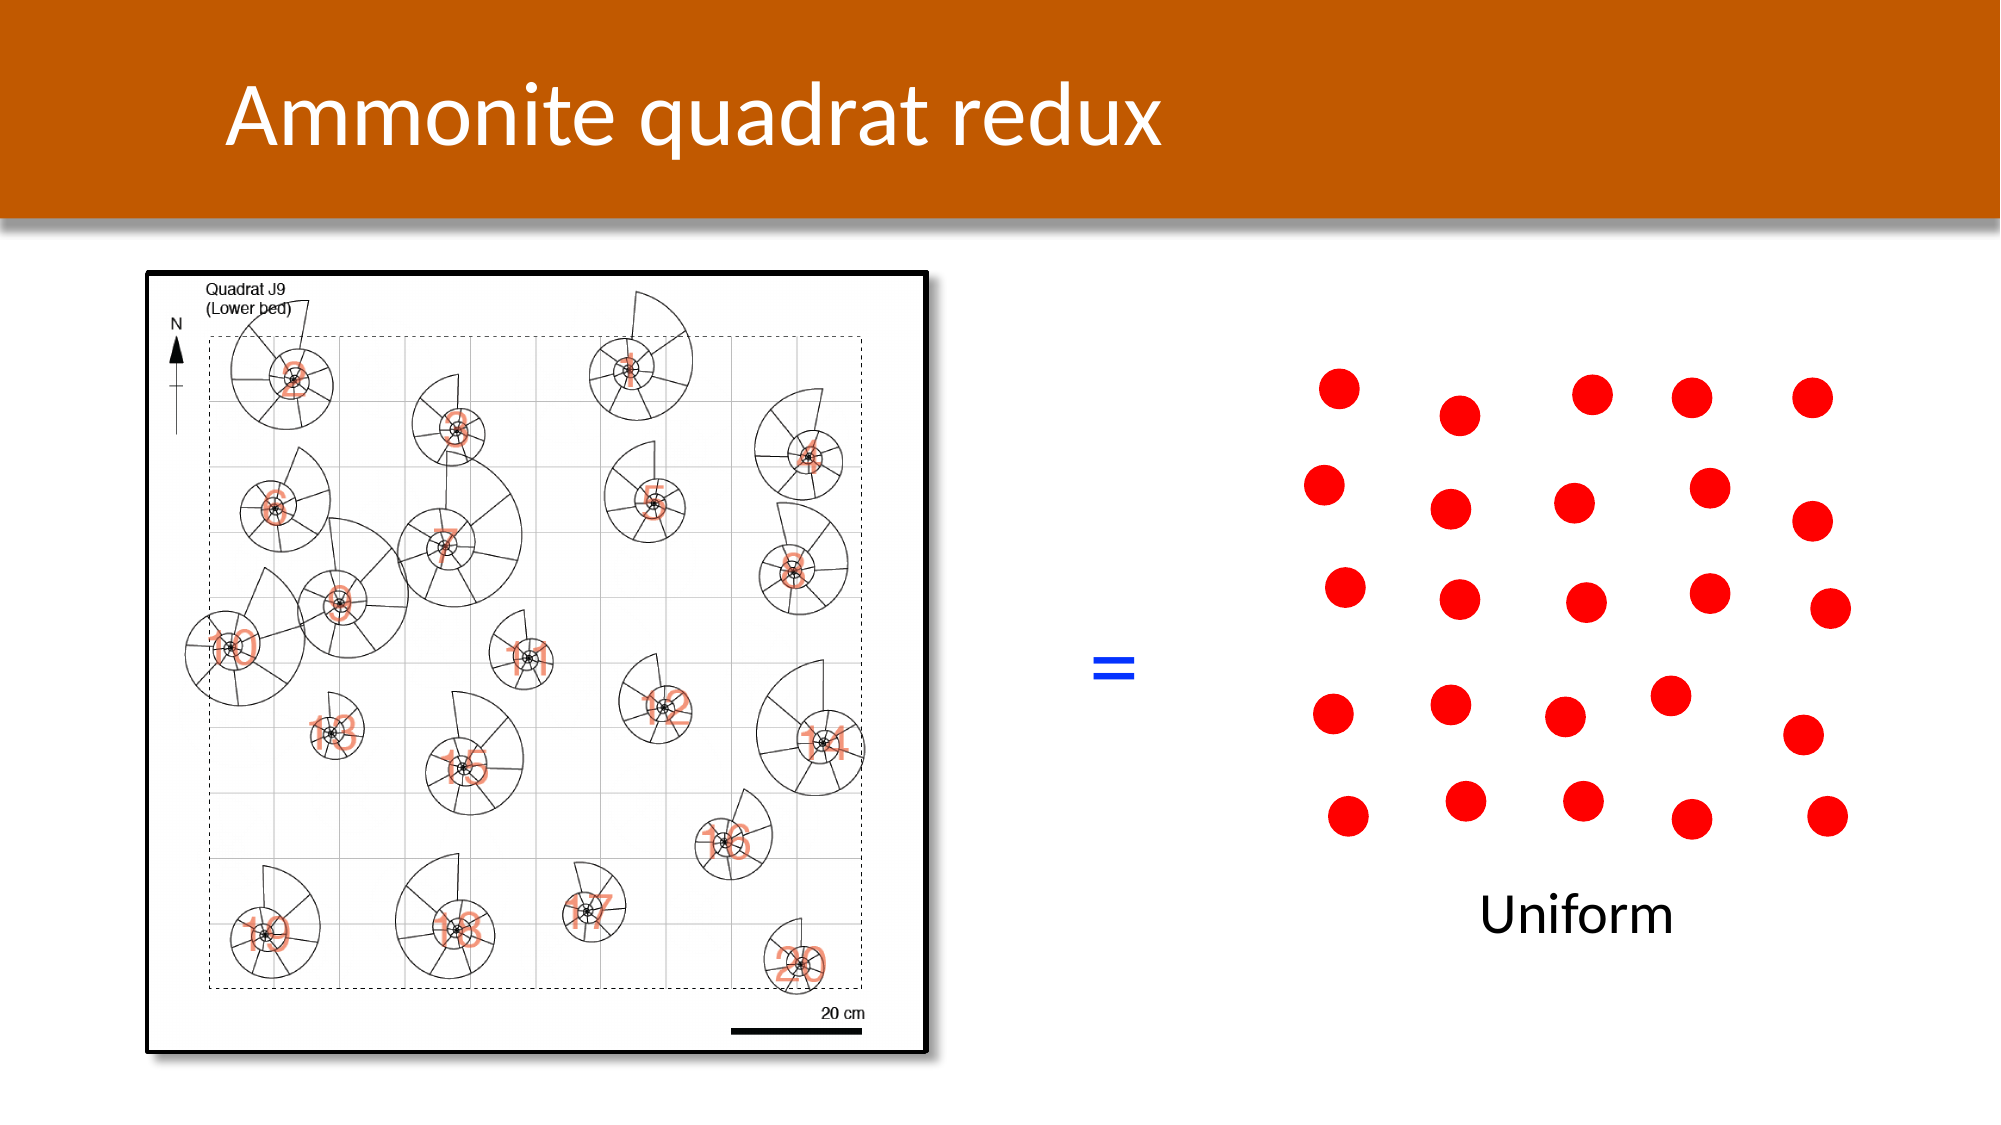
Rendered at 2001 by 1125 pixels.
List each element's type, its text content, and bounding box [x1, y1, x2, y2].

picture [148, 275, 923, 1050]
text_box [148, 272, 1852, 1050]
text_box Ammonite quadrat redux [210, 17, 2000, 201]
text_box [0, 0, 2000, 219]
